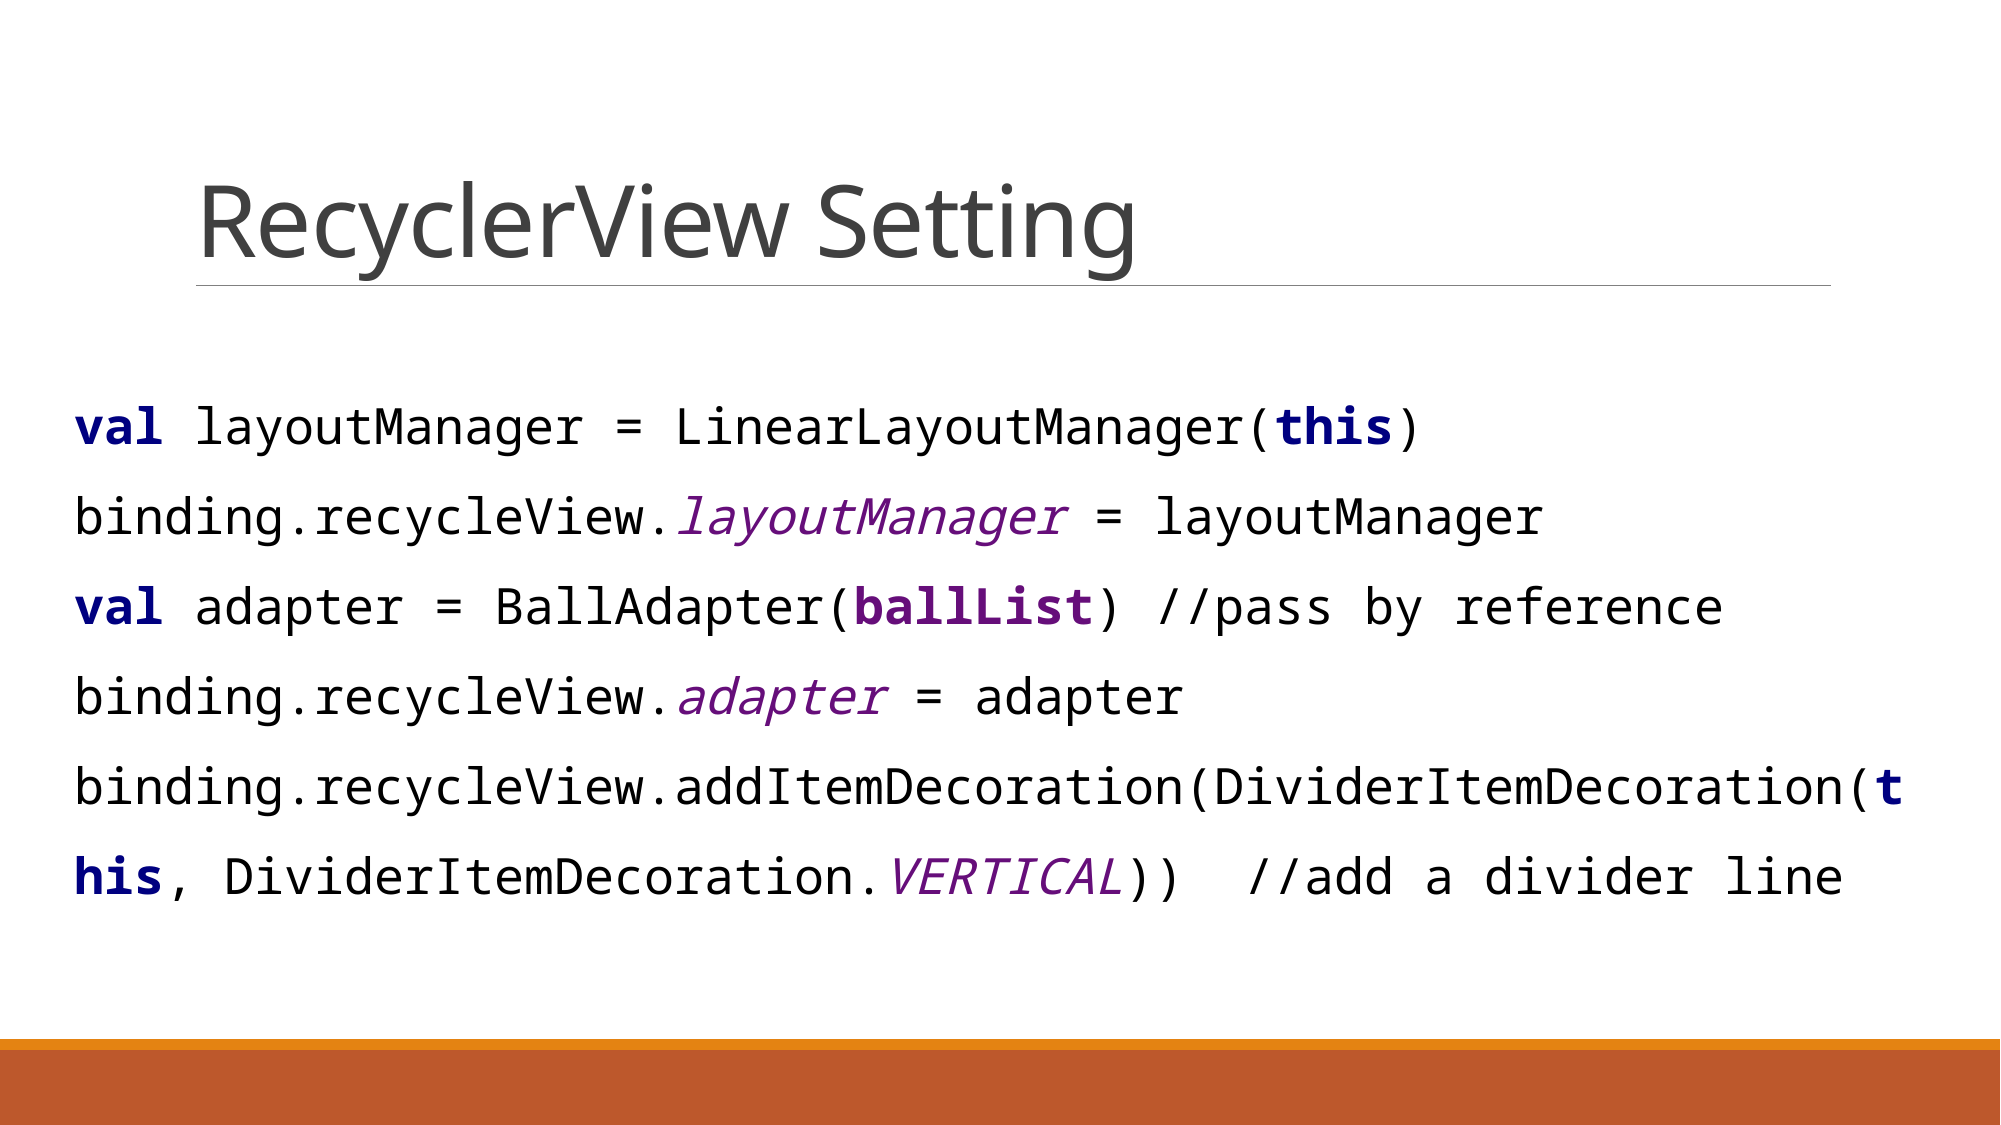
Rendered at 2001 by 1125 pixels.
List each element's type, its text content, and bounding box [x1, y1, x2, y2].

text_box val layoutManager = LinearLayoutManager(this) binding.recycleView.layoutManager = layoutManager val adapter = BallAdapter(ballList) //pass by reference binding.recycleView.adapter = adapter binding.recycleView.addItemDecoration(DividerItemDecoration(this, DividerItemDecoration.VERTICAL)) //add a divider line [59, 356, 1941, 912]
title RecyclerView Setting [180, 47, 1830, 285]
